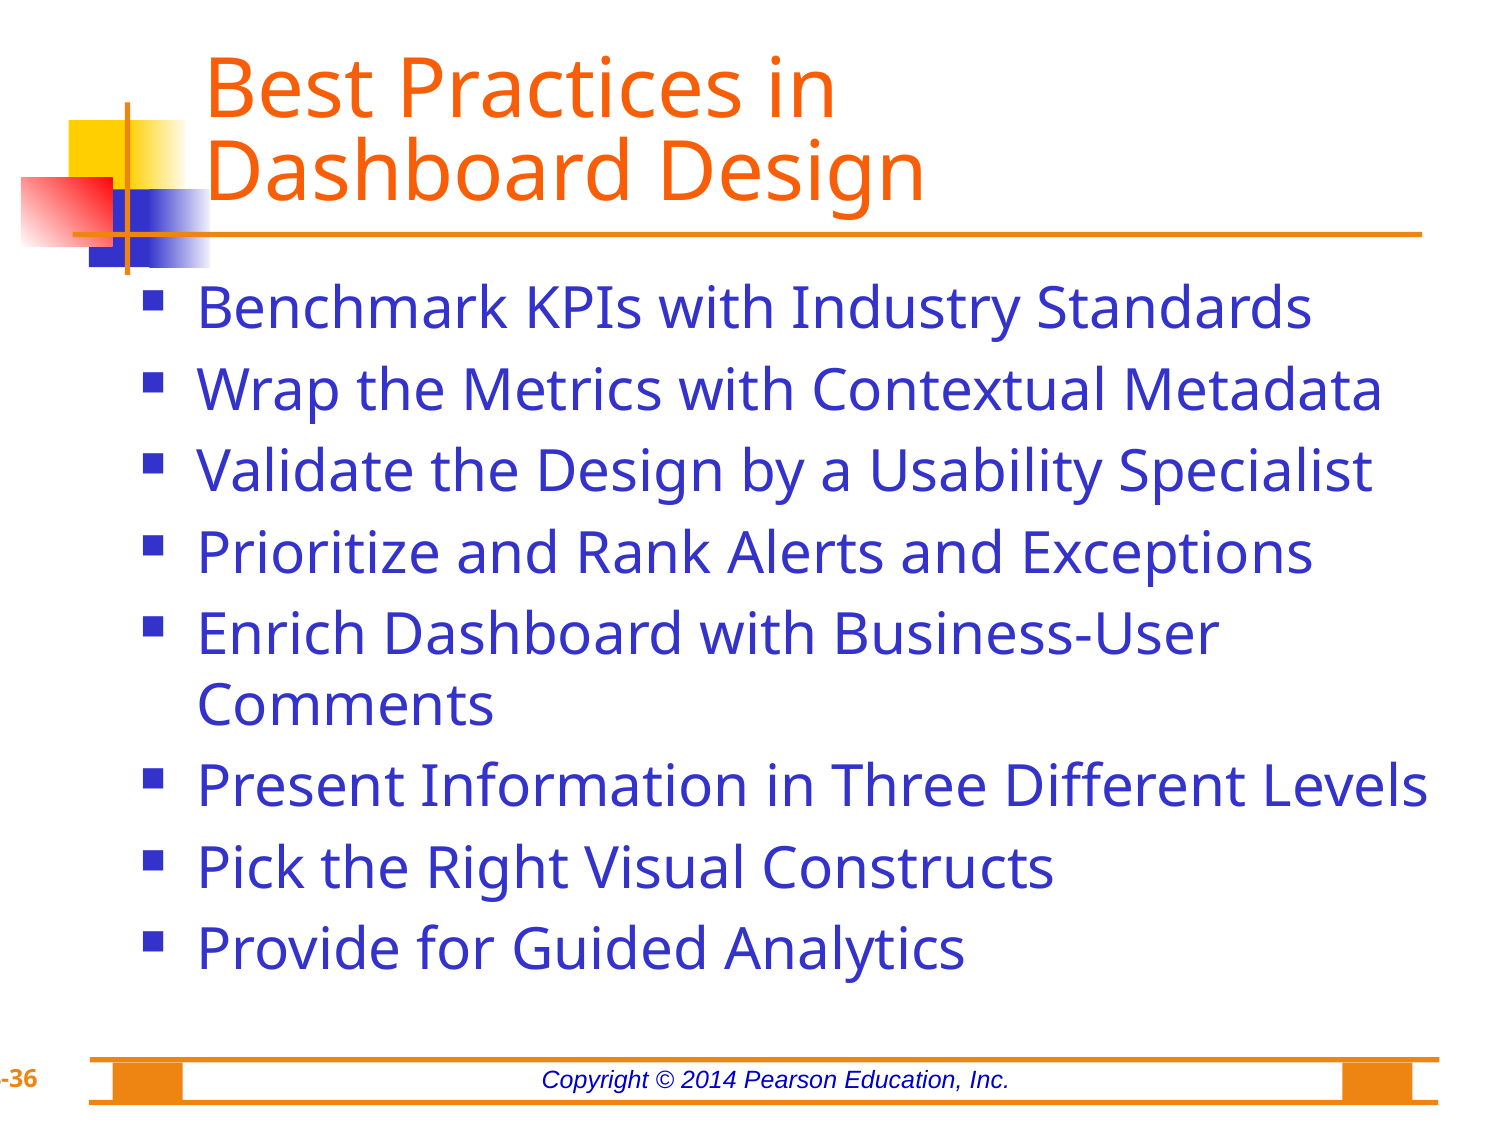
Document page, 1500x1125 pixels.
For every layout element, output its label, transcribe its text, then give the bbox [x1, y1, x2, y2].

title Best Practices in Dashboard Design [188, 37, 1488, 226]
list Benchmark KPIs with Industry Standards Wrap the Metrics with Contextual Metadata Validate the Design by a Usability Specialist Prioritize and Rank Alerts and Exceptions Enrich Dashboard with Business-User Comments Present Information in Three Different Levels Pick the Right Visual Constructs Provide for Guided Analytics [124, 262, 1463, 1063]
